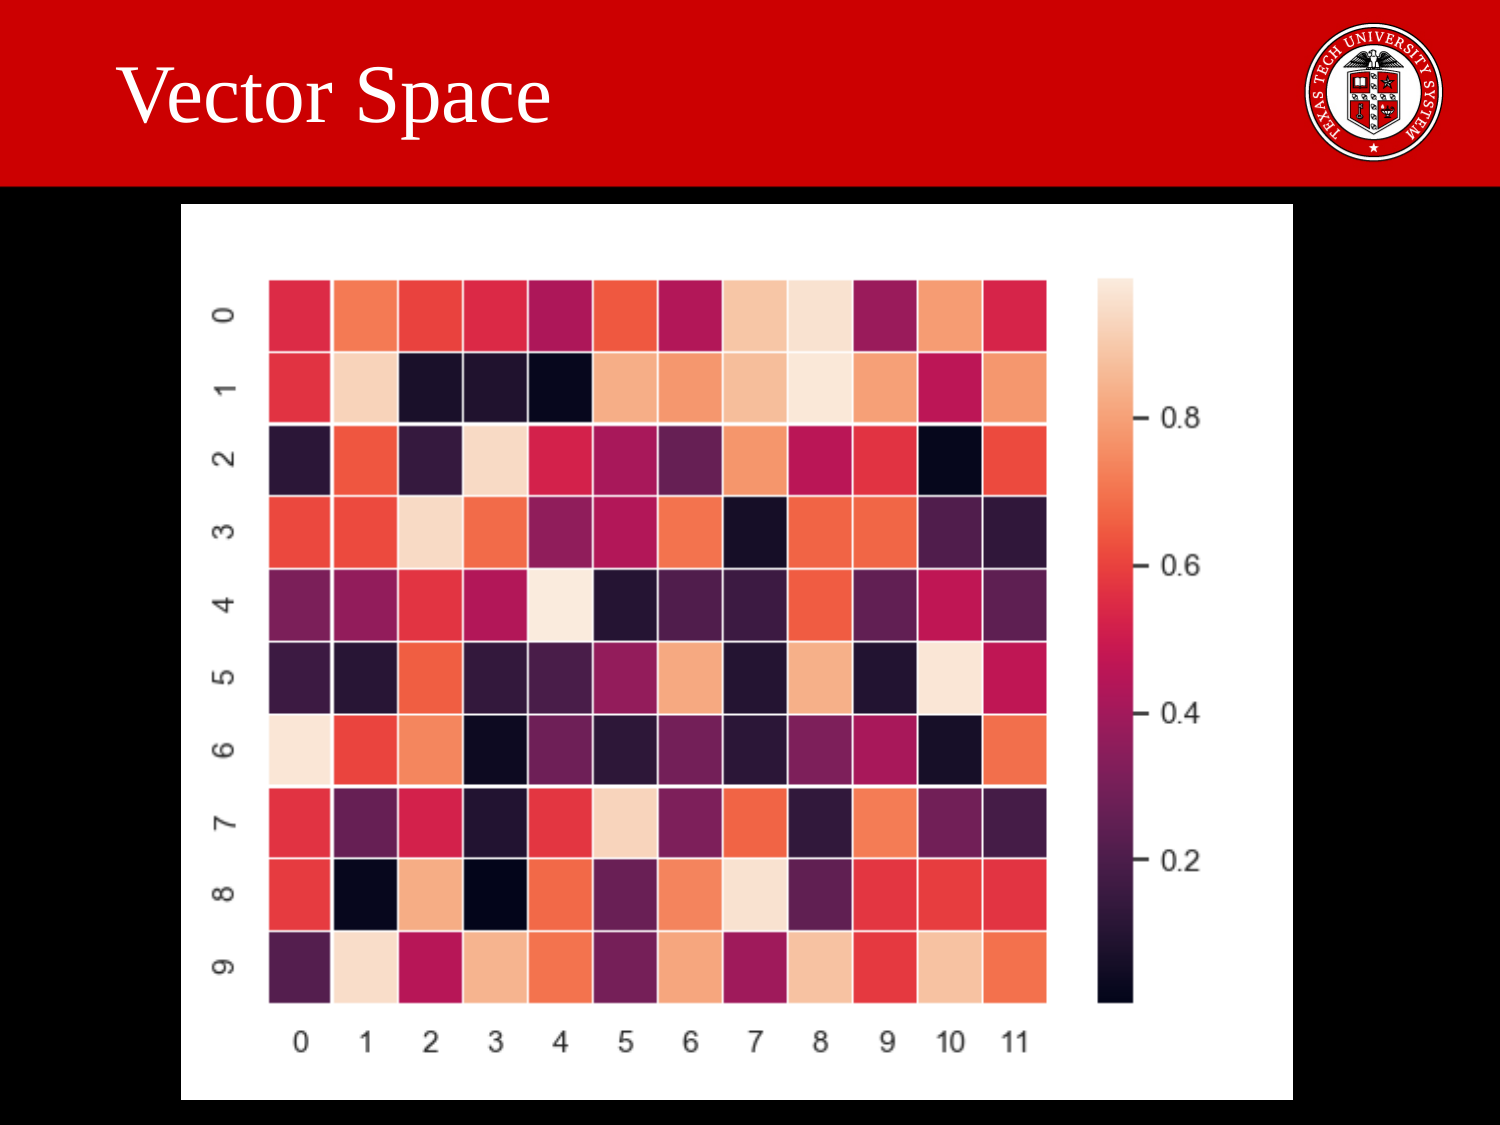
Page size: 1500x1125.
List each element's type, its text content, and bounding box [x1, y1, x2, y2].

picture [0, 0, 1500, 1125]
title Vector Space [100, 0, 1334, 184]
